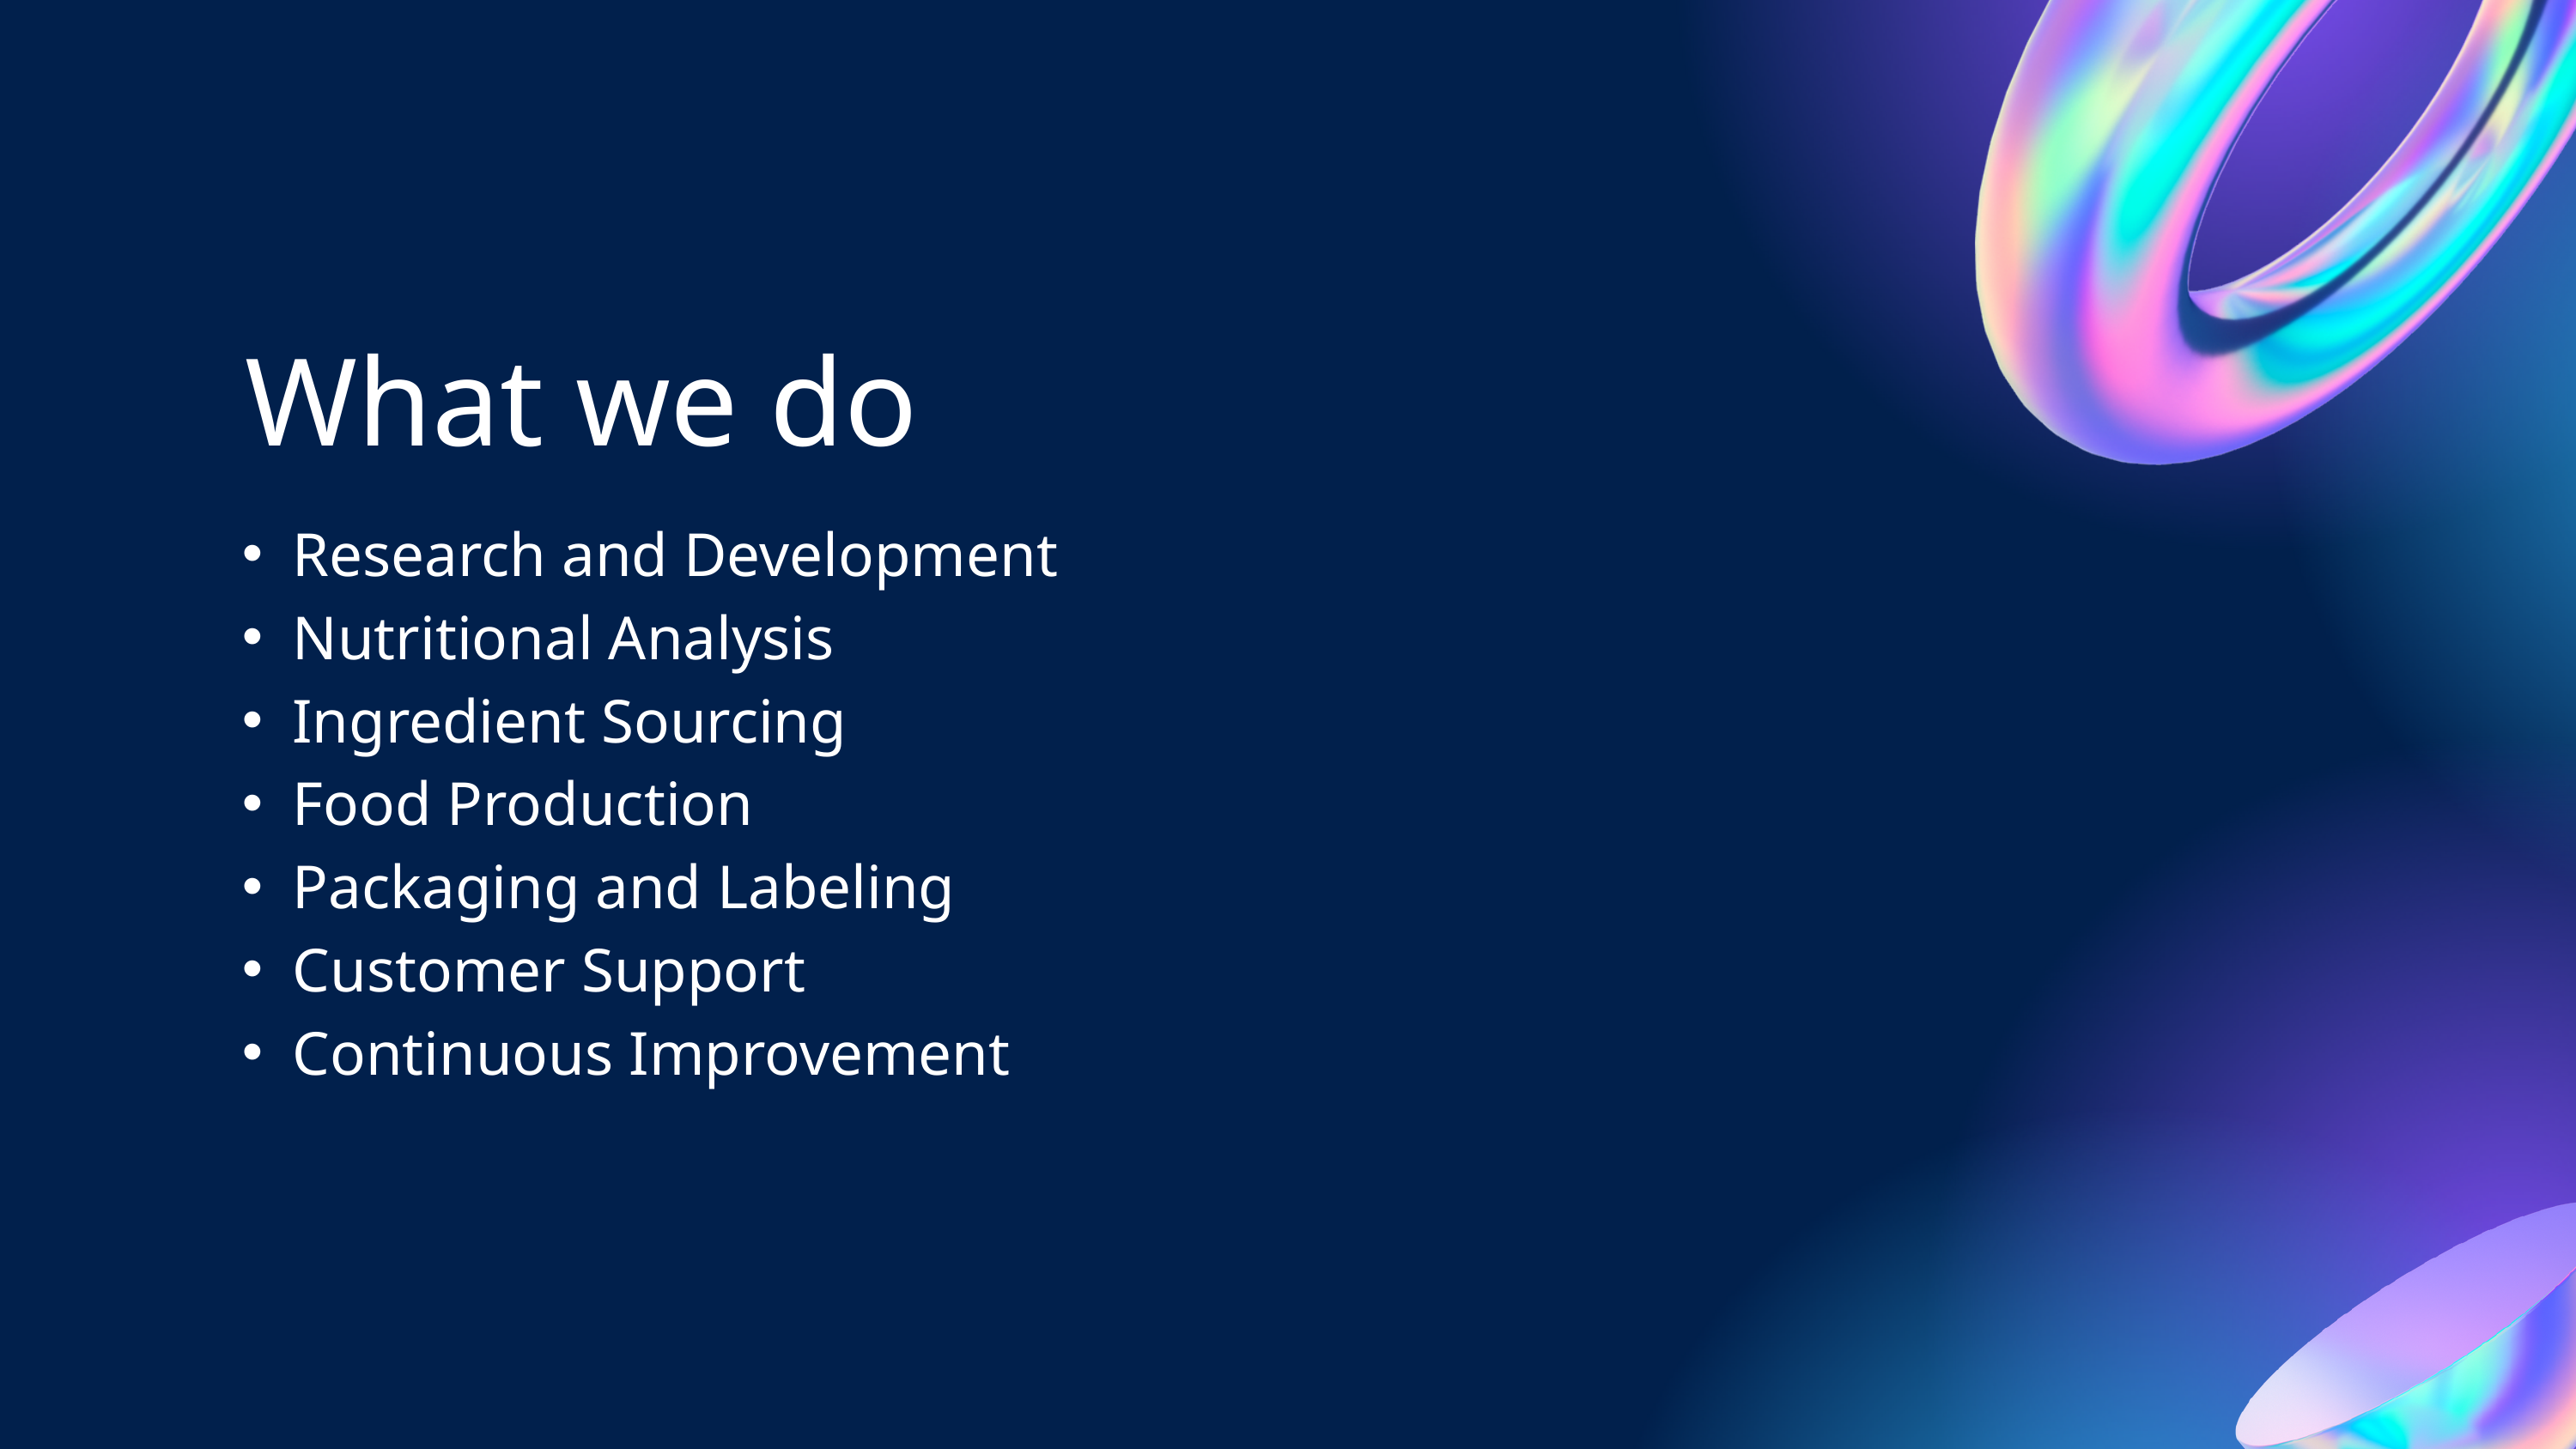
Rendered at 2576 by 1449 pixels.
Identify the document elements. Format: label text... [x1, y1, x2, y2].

text_box [1534, 1052, 2576, 1449]
text_box [1867, 676, 2576, 1052]
text_box Research and Development Nutritional Analysis Ingredient Sourcing Food Production Packaging and Labeling Customer Support Continuous Improvement [191, 505, 1867, 1088]
text_box [1974, 0, 2576, 466]
text_box [2235, 1202, 2576, 1449]
text_box What we do [245, 300, 1813, 470]
text_box [1616, 0, 2214, 611]
text_box [2214, 466, 2576, 676]
